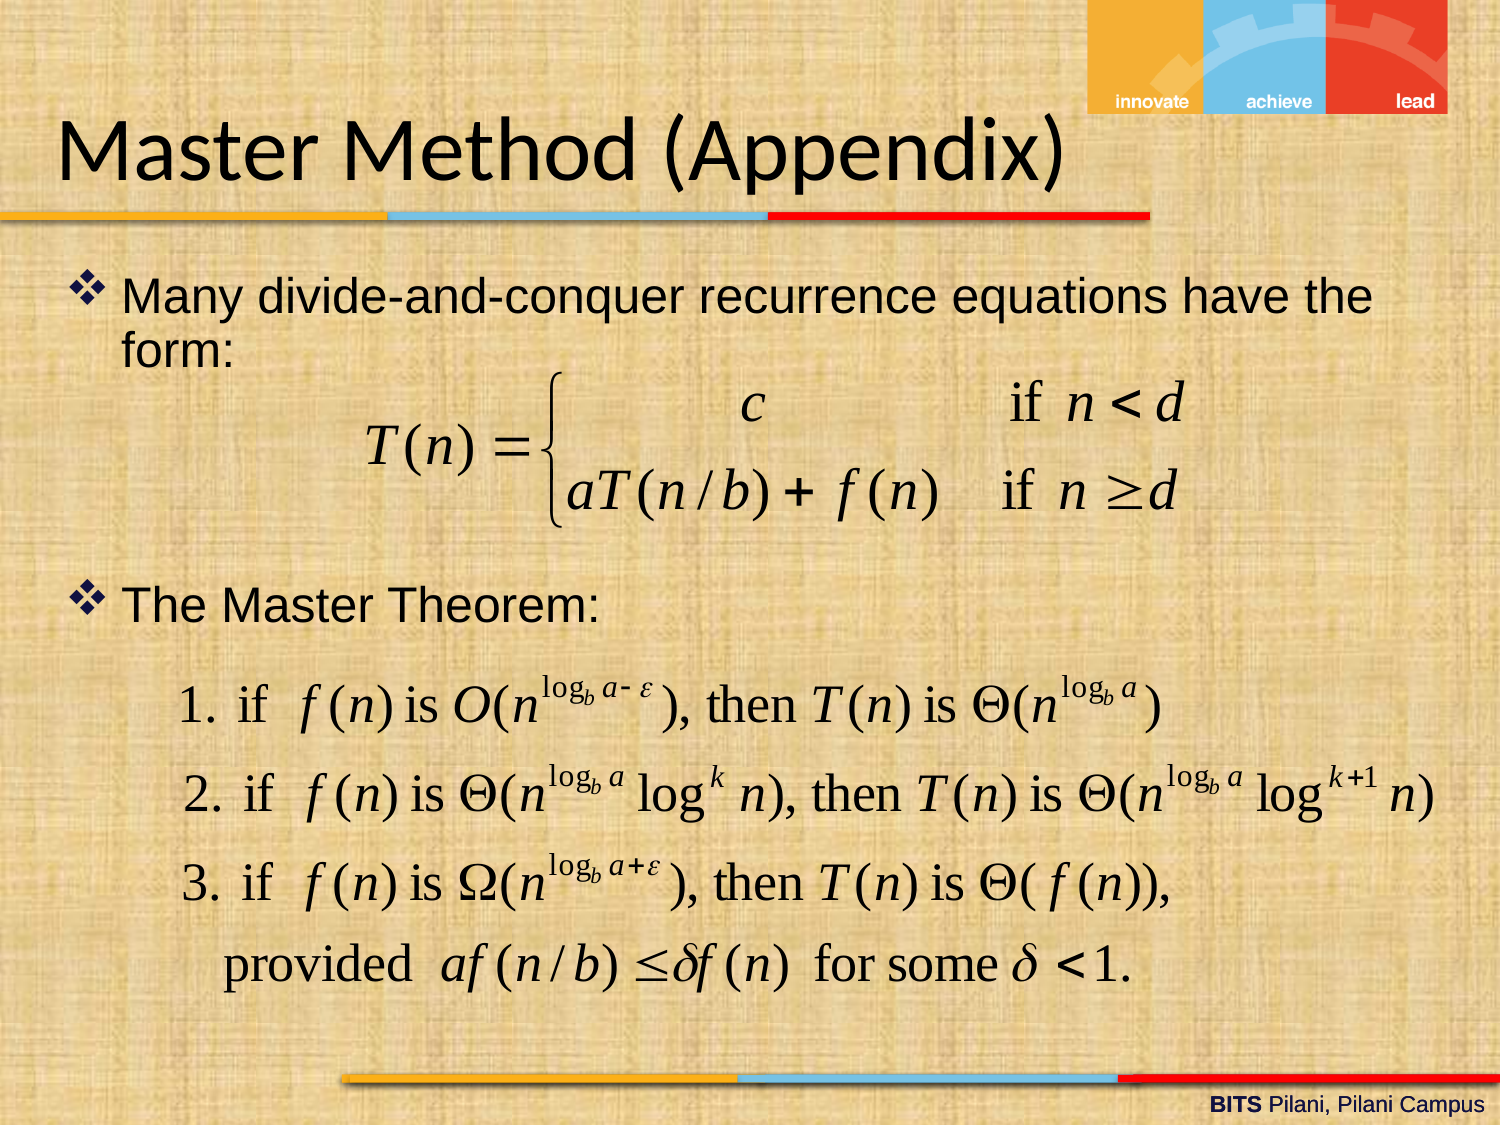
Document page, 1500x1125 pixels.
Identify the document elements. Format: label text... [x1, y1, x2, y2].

list Many divide-and-conquer recurrence equations have the form: The Master Theorem: [50, 262, 1400, 1005]
picture [0, 0, 1500, 1125]
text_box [174, 661, 1444, 1006]
title Master Method (Appendix) [0, 50, 1125, 238]
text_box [356, 362, 1201, 539]
